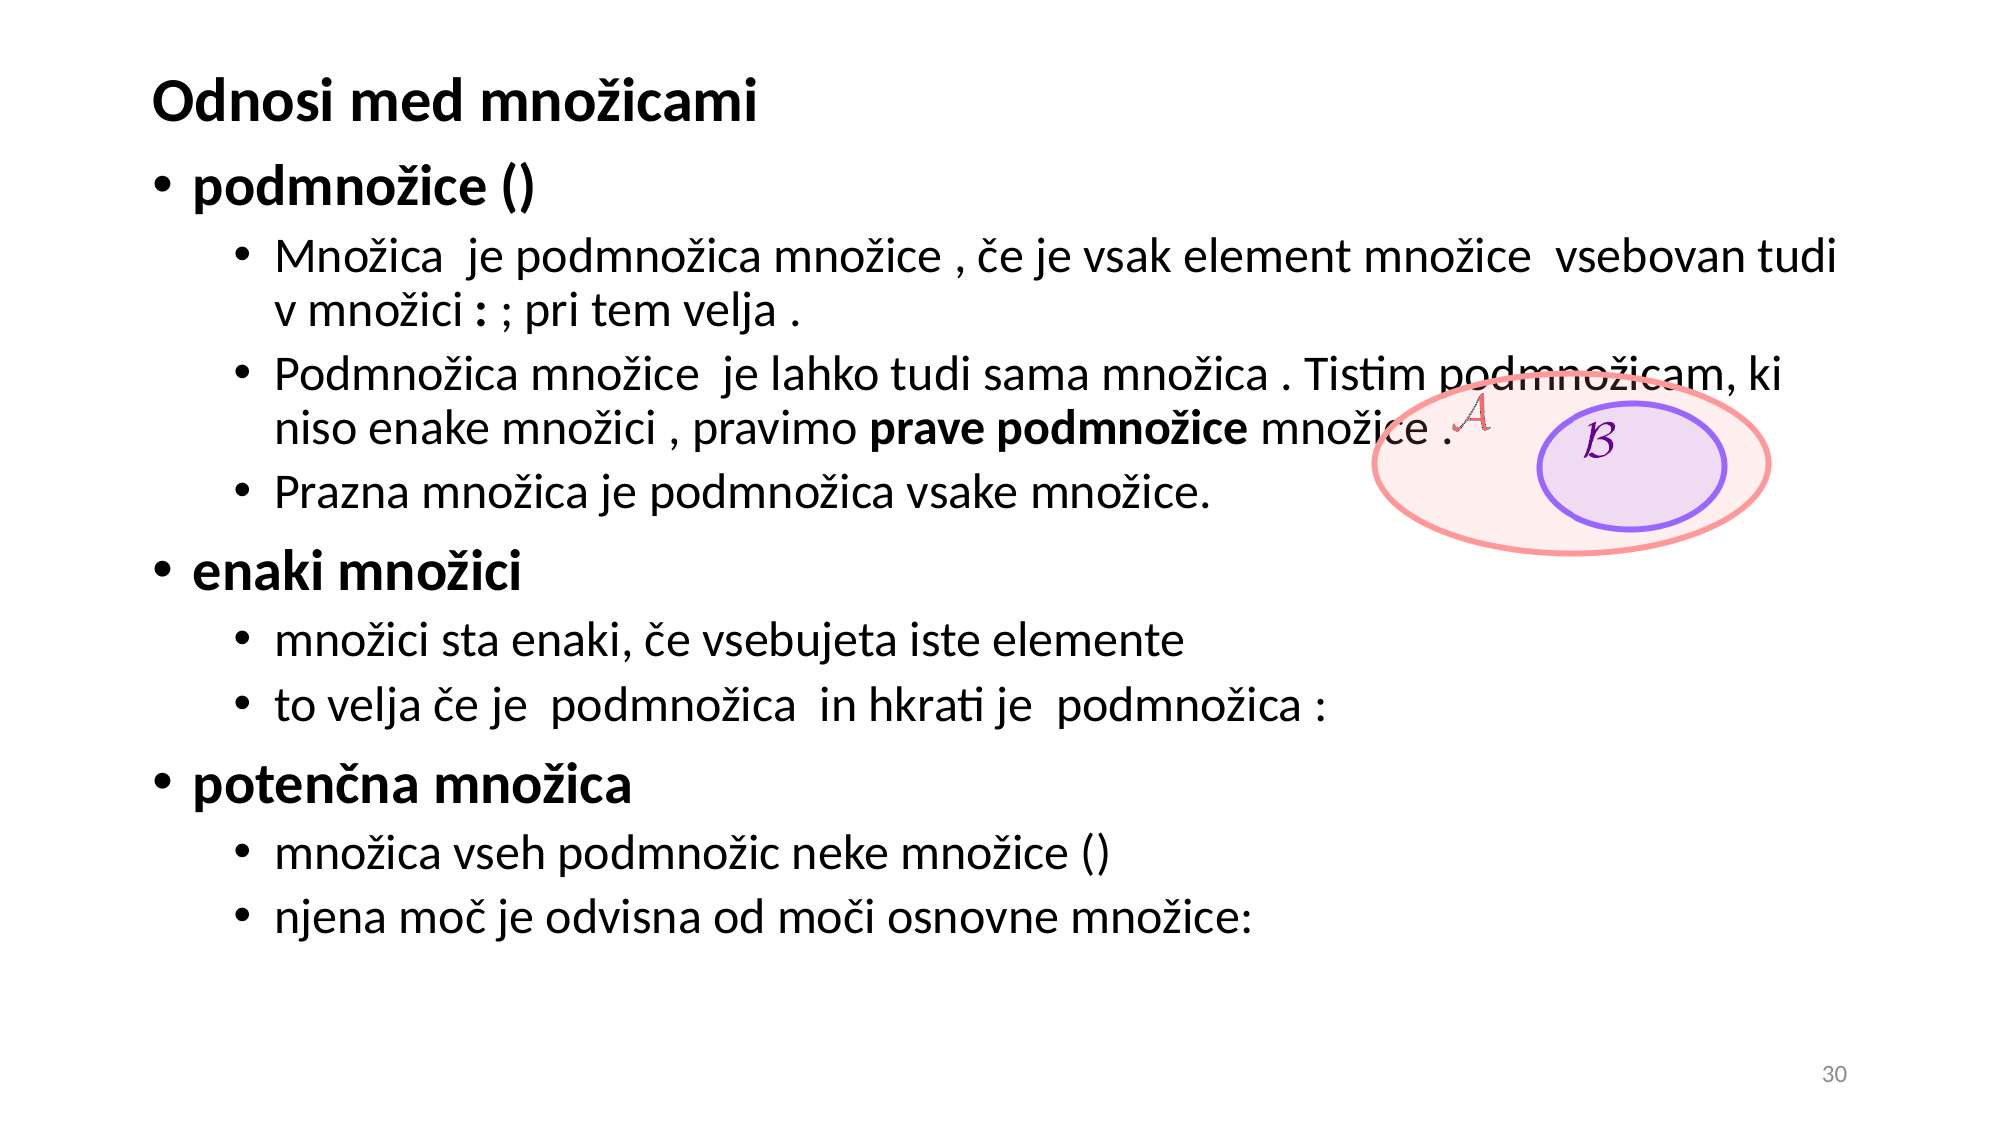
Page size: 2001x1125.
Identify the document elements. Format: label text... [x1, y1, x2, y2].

slide_number 30 [1412, 1042, 1863, 1103]
picture [1361, 357, 1786, 571]
